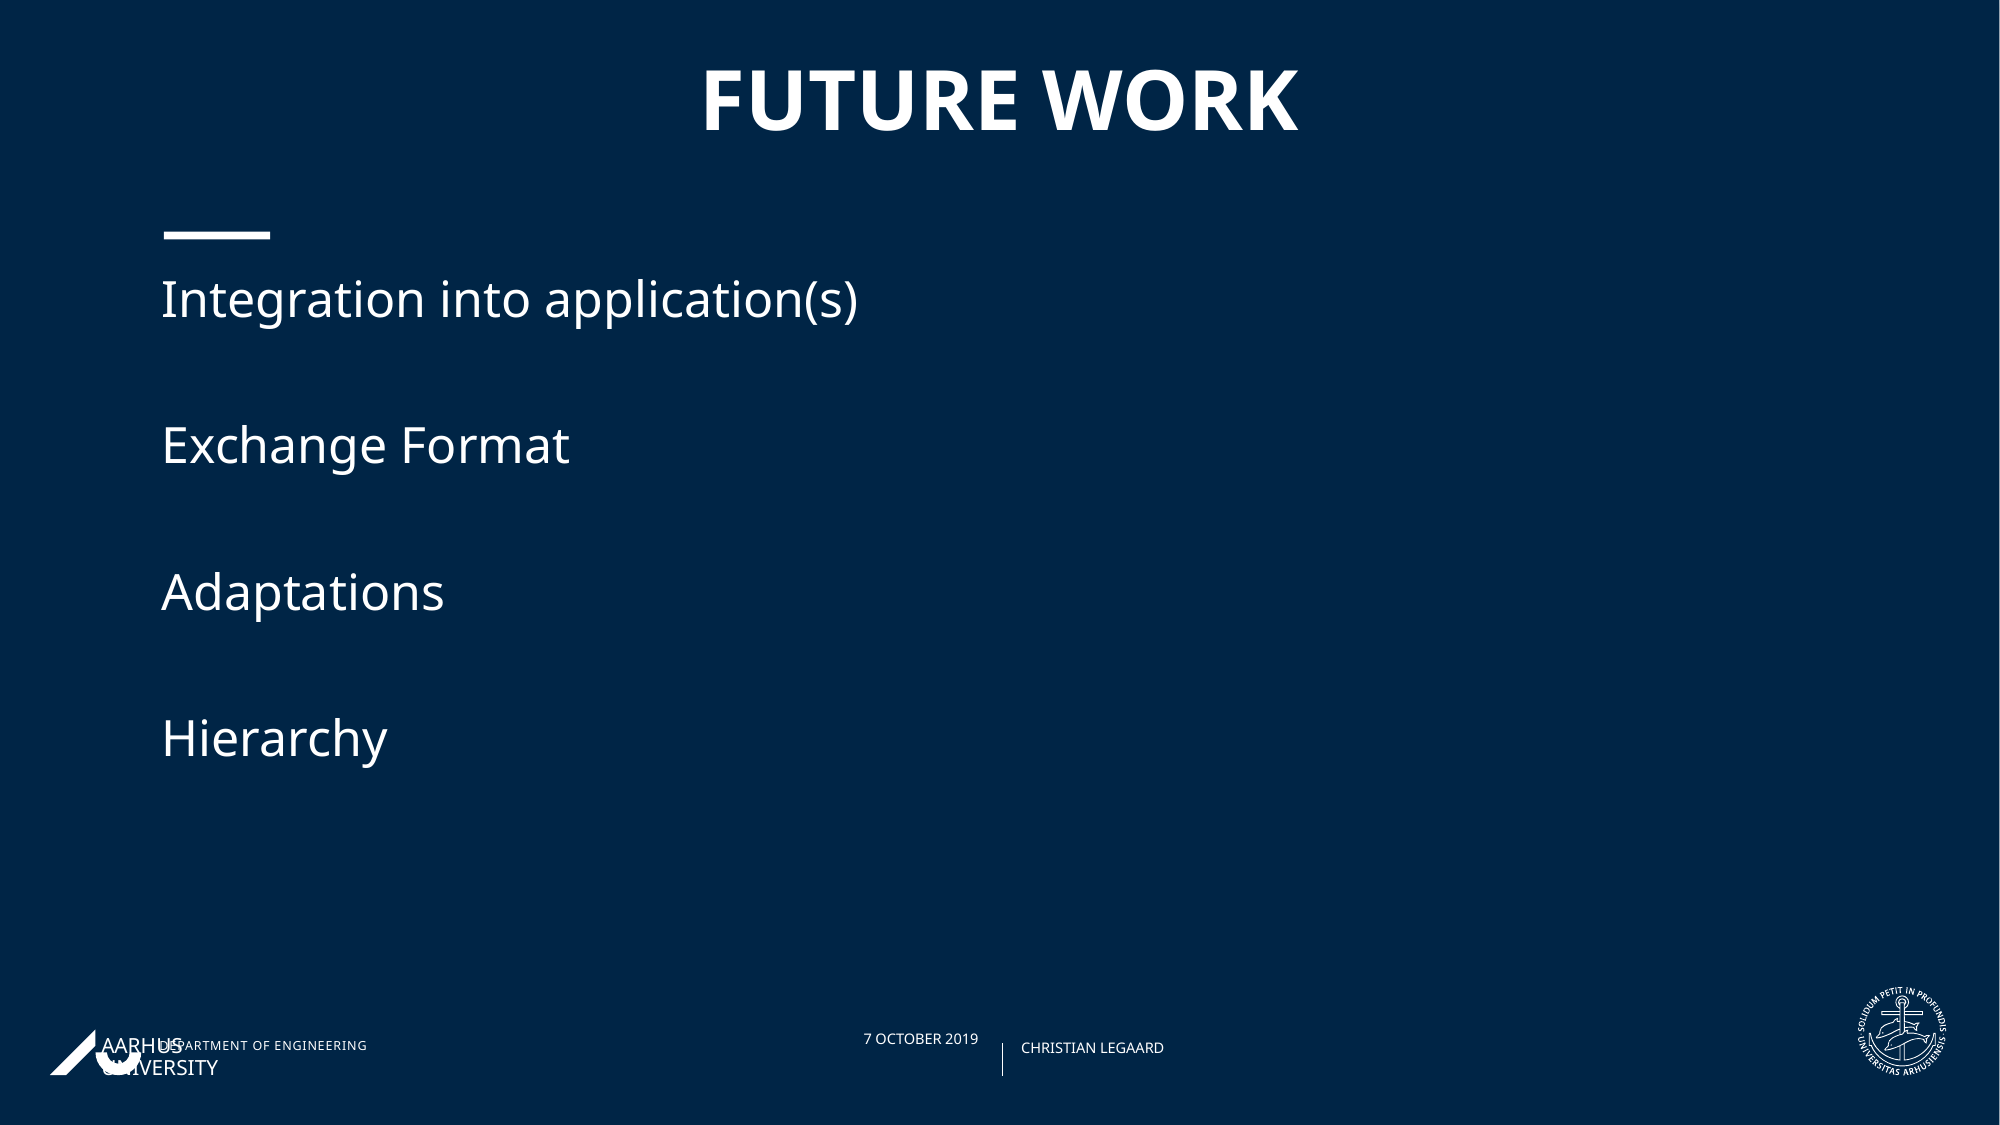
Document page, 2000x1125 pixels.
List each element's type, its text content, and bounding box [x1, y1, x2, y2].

list Integration into application(s) Exchange Format Adaptations Hierarchy [161, 266, 870, 897]
title Future Work [216, 77, 1783, 149]
